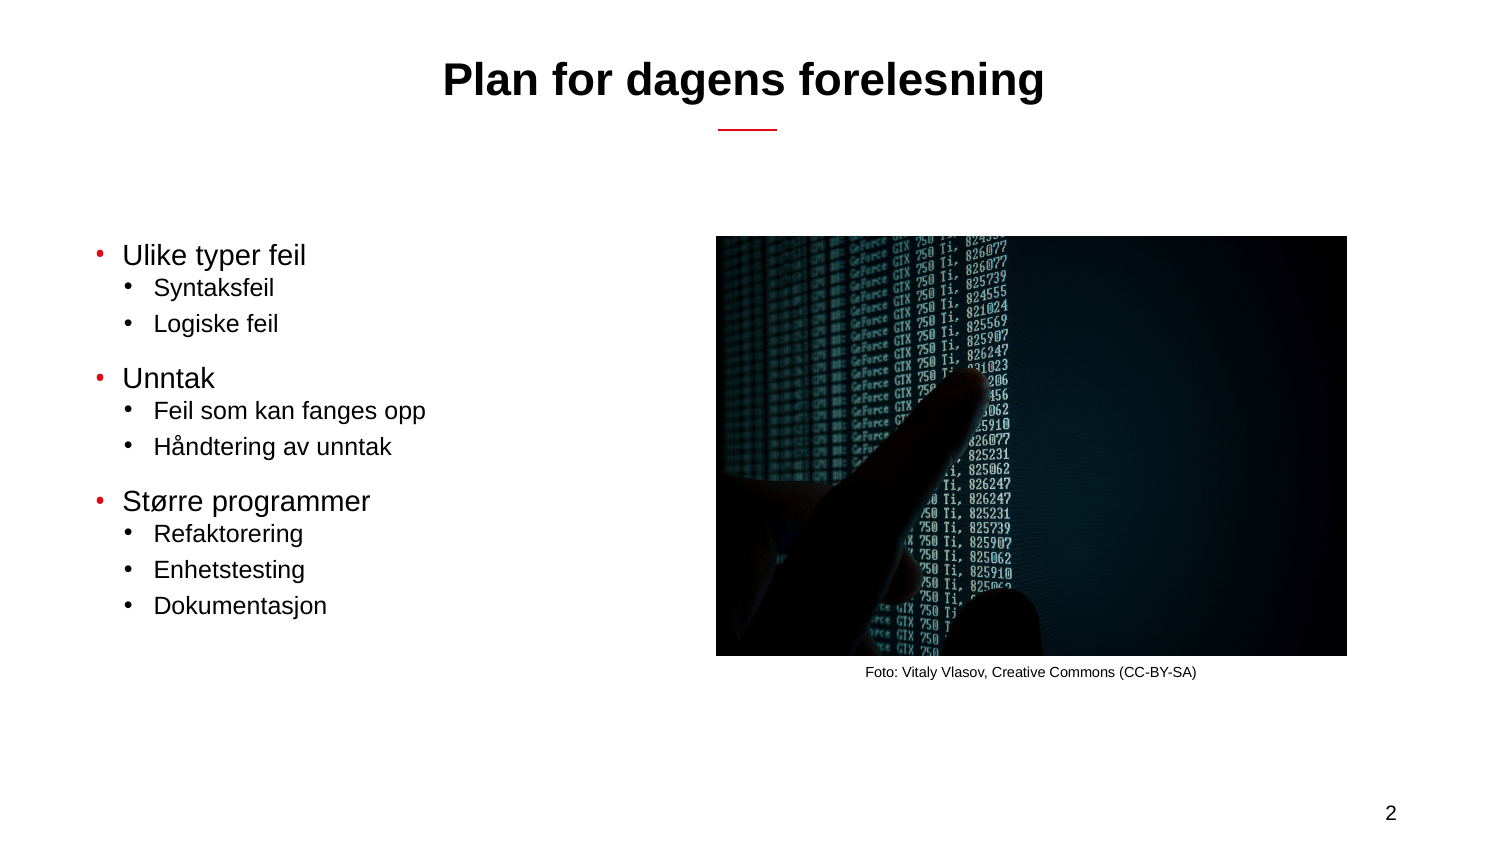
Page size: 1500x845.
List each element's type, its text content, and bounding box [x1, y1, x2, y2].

text_box Foto: Vitaly Vlasov, Creative Commons (CC-BY-SA) [850, 656, 1212, 688]
slide_number 2 [1358, 797, 1397, 827]
title Plan for dagens forelesning [94, 47, 1395, 107]
picture [716, 236, 1347, 656]
list Ulike typer feil Syntaksfeil Logiske feil Unntak Feil som kan fanges opp Håndtering av unntak Større programmer Refaktorering Enhetstesting Dokumentasjon [94, 236, 715, 739]
